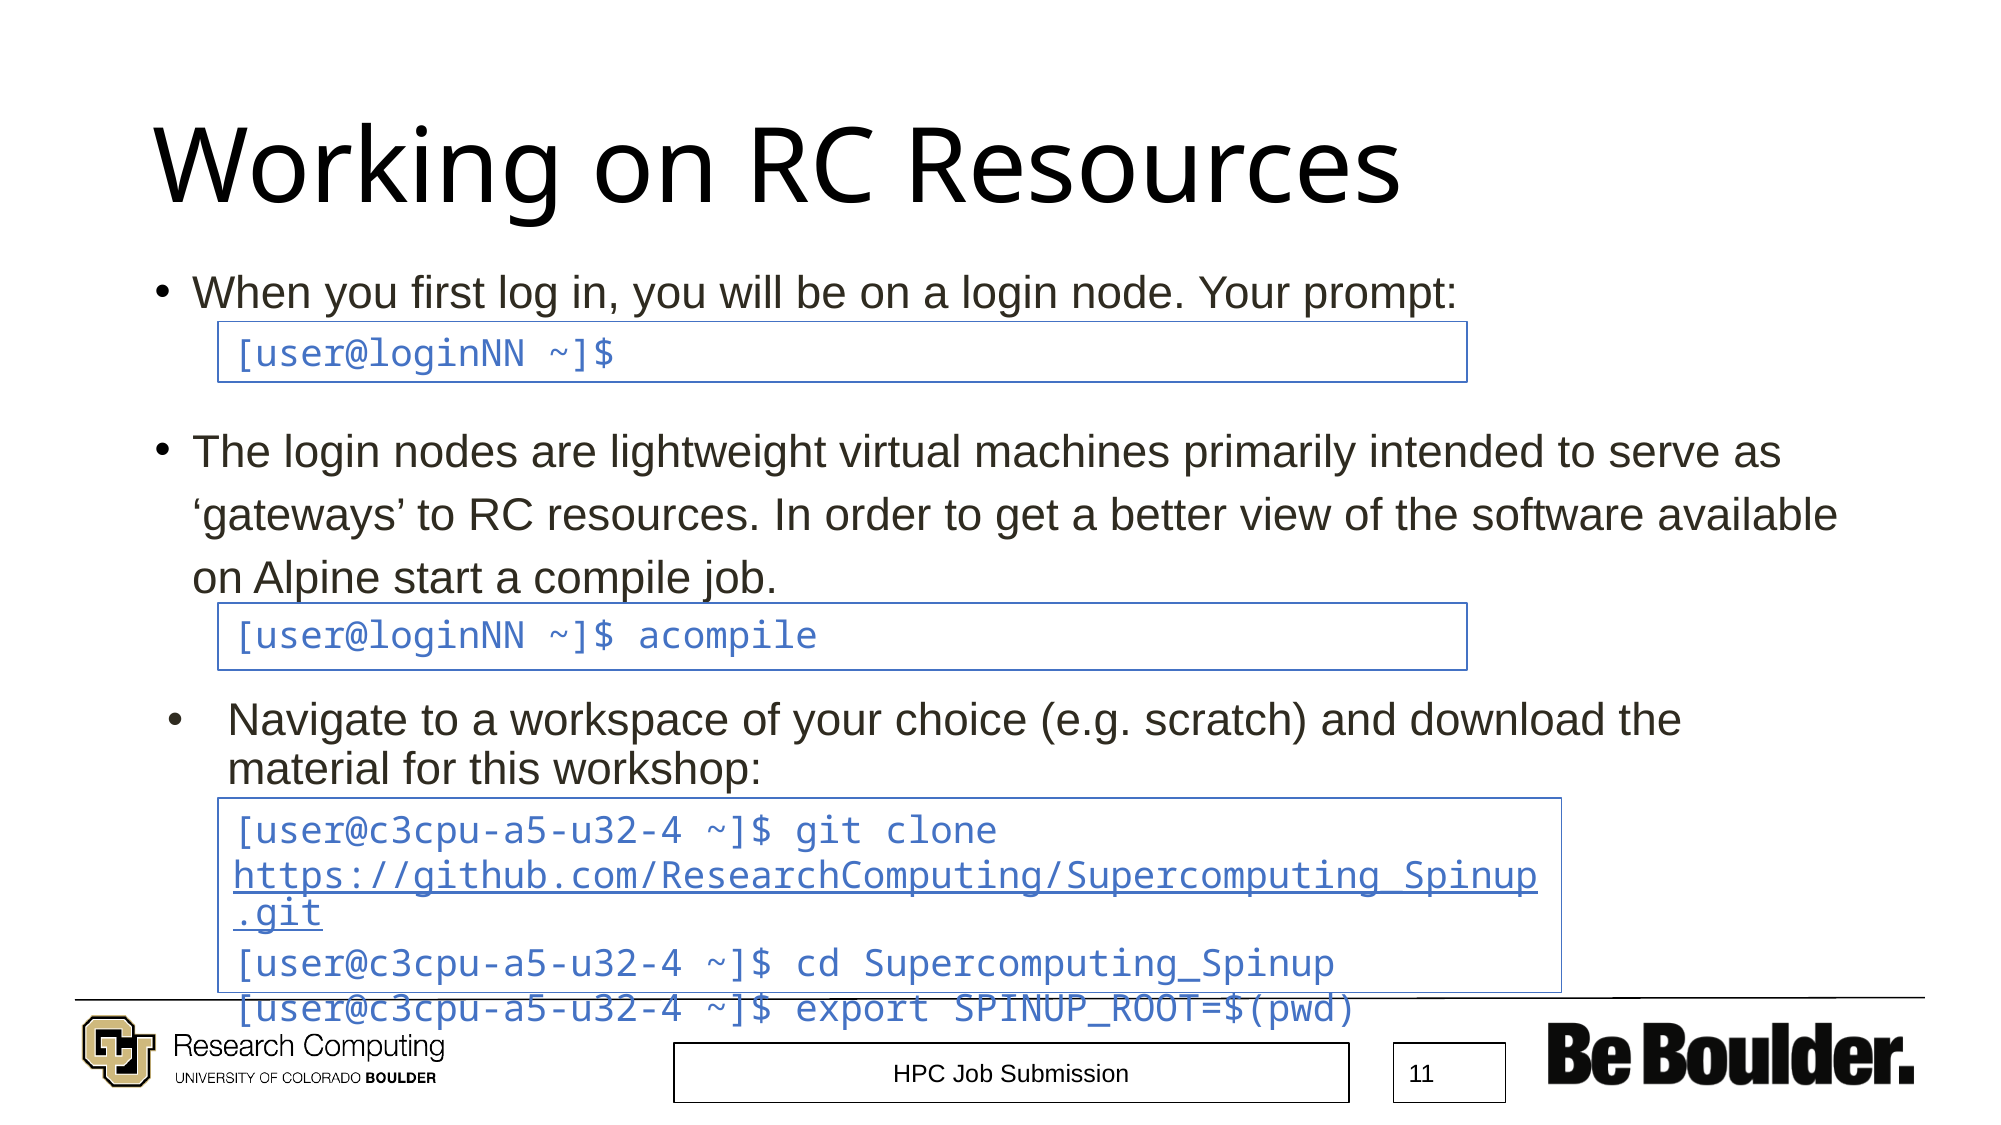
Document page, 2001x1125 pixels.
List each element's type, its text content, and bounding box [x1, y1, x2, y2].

text_box [user@c3cpu-a5-u32-4 ~]$ git clone https://github.com/ResearchComputing/Supercomputing_Spinup.git [user@c3cpu-a5-u32-4 ~]$ cd Supercomputing_Spinup [user@c3cpu-a5-u32-4 ~]$ export SPINUP_ROOT=$(pwd) [217, 798, 1562, 993]
text_box [user@loginNN ~]$ [217, 321, 1468, 383]
picture [1524, 1015, 1938, 1088]
text_box [user@loginNN ~]$ acompile [217, 603, 1468, 670]
slide_number 11 [1393, 1042, 1506, 1103]
title Working on RC Resources [137, 59, 1863, 262]
footer HPC Job Submission [673, 1042, 1350, 1103]
list When you first log in, you will be on a login node. Your prompt: The login nodes are lightweight virtual machines primarily intended to serve as ‘gateways’ to RC resources. In order to get a better view of the software available on Alpine start a compile job. Navigate to a workspace of your choice (e.g. scratch) and download the material for this workshop: [137, 262, 1863, 1012]
picture [81, 1015, 444, 1088]
